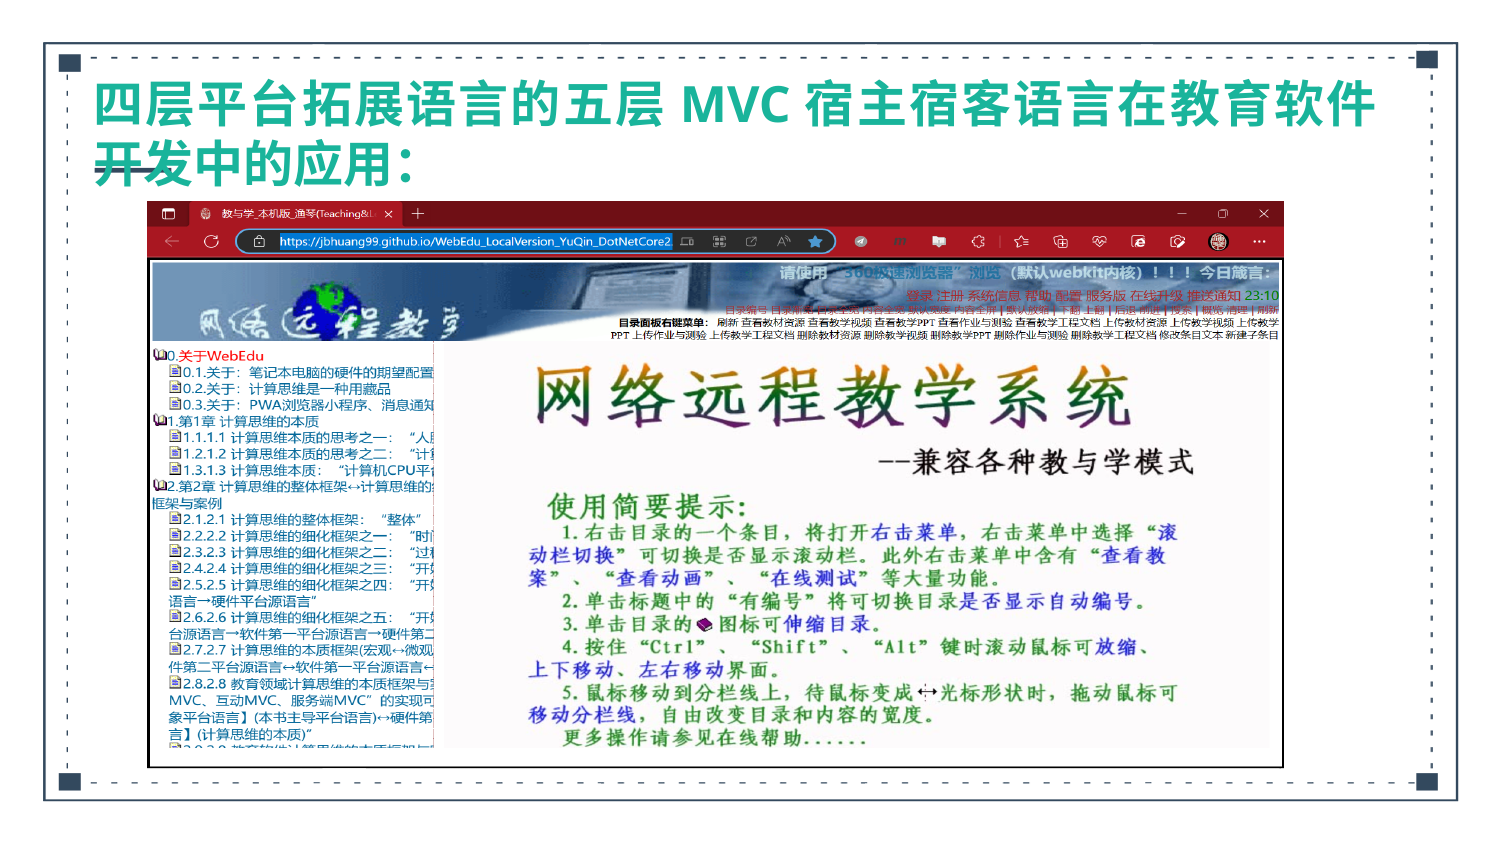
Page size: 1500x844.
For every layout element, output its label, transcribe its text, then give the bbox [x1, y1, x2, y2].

picture [0, 0, 1500, 844]
text_box 四层平台拓展语言的五层MVC宿主宿客语言在教育软件开发中的应用： [78, 65, 1392, 200]
